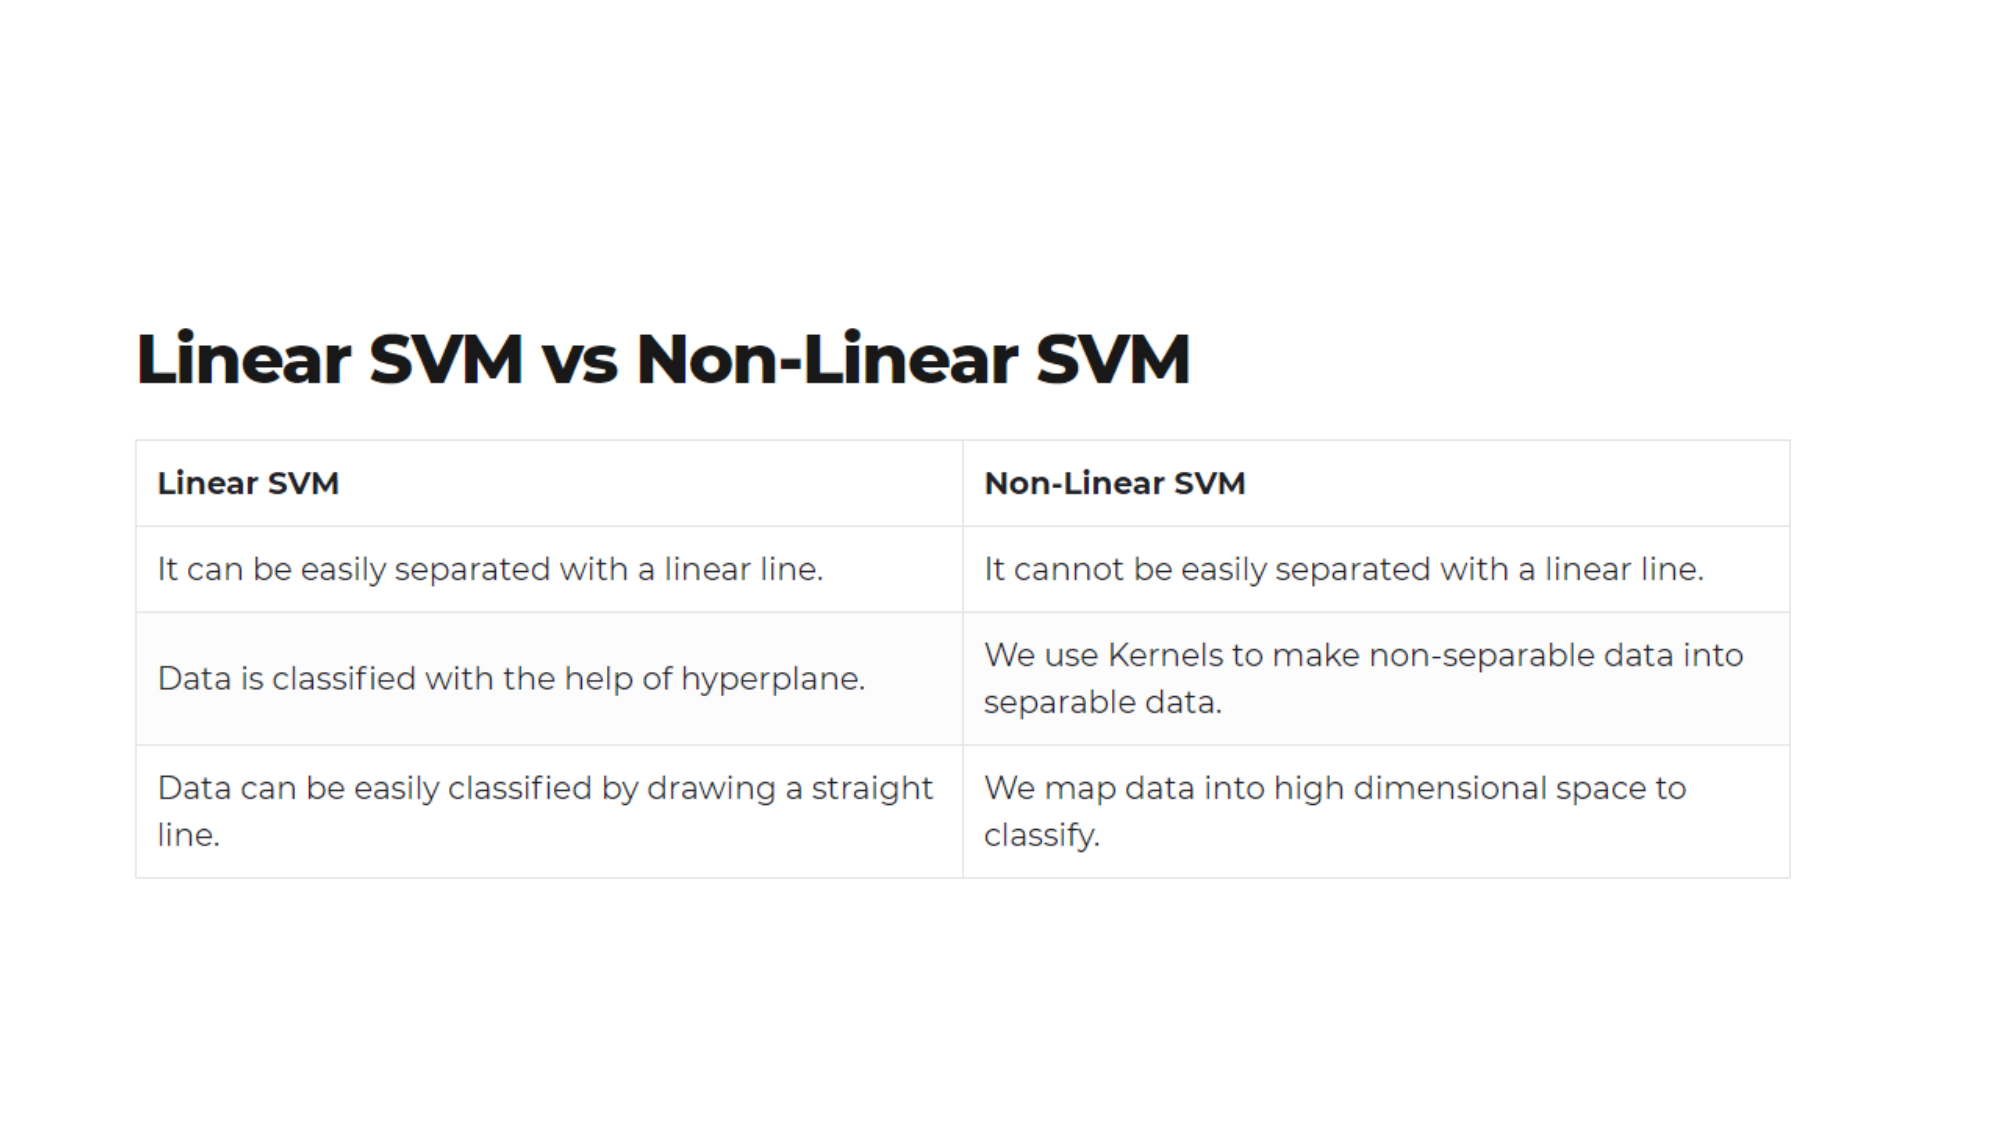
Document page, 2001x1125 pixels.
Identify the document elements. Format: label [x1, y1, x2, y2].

picture [51, 277, 1949, 940]
